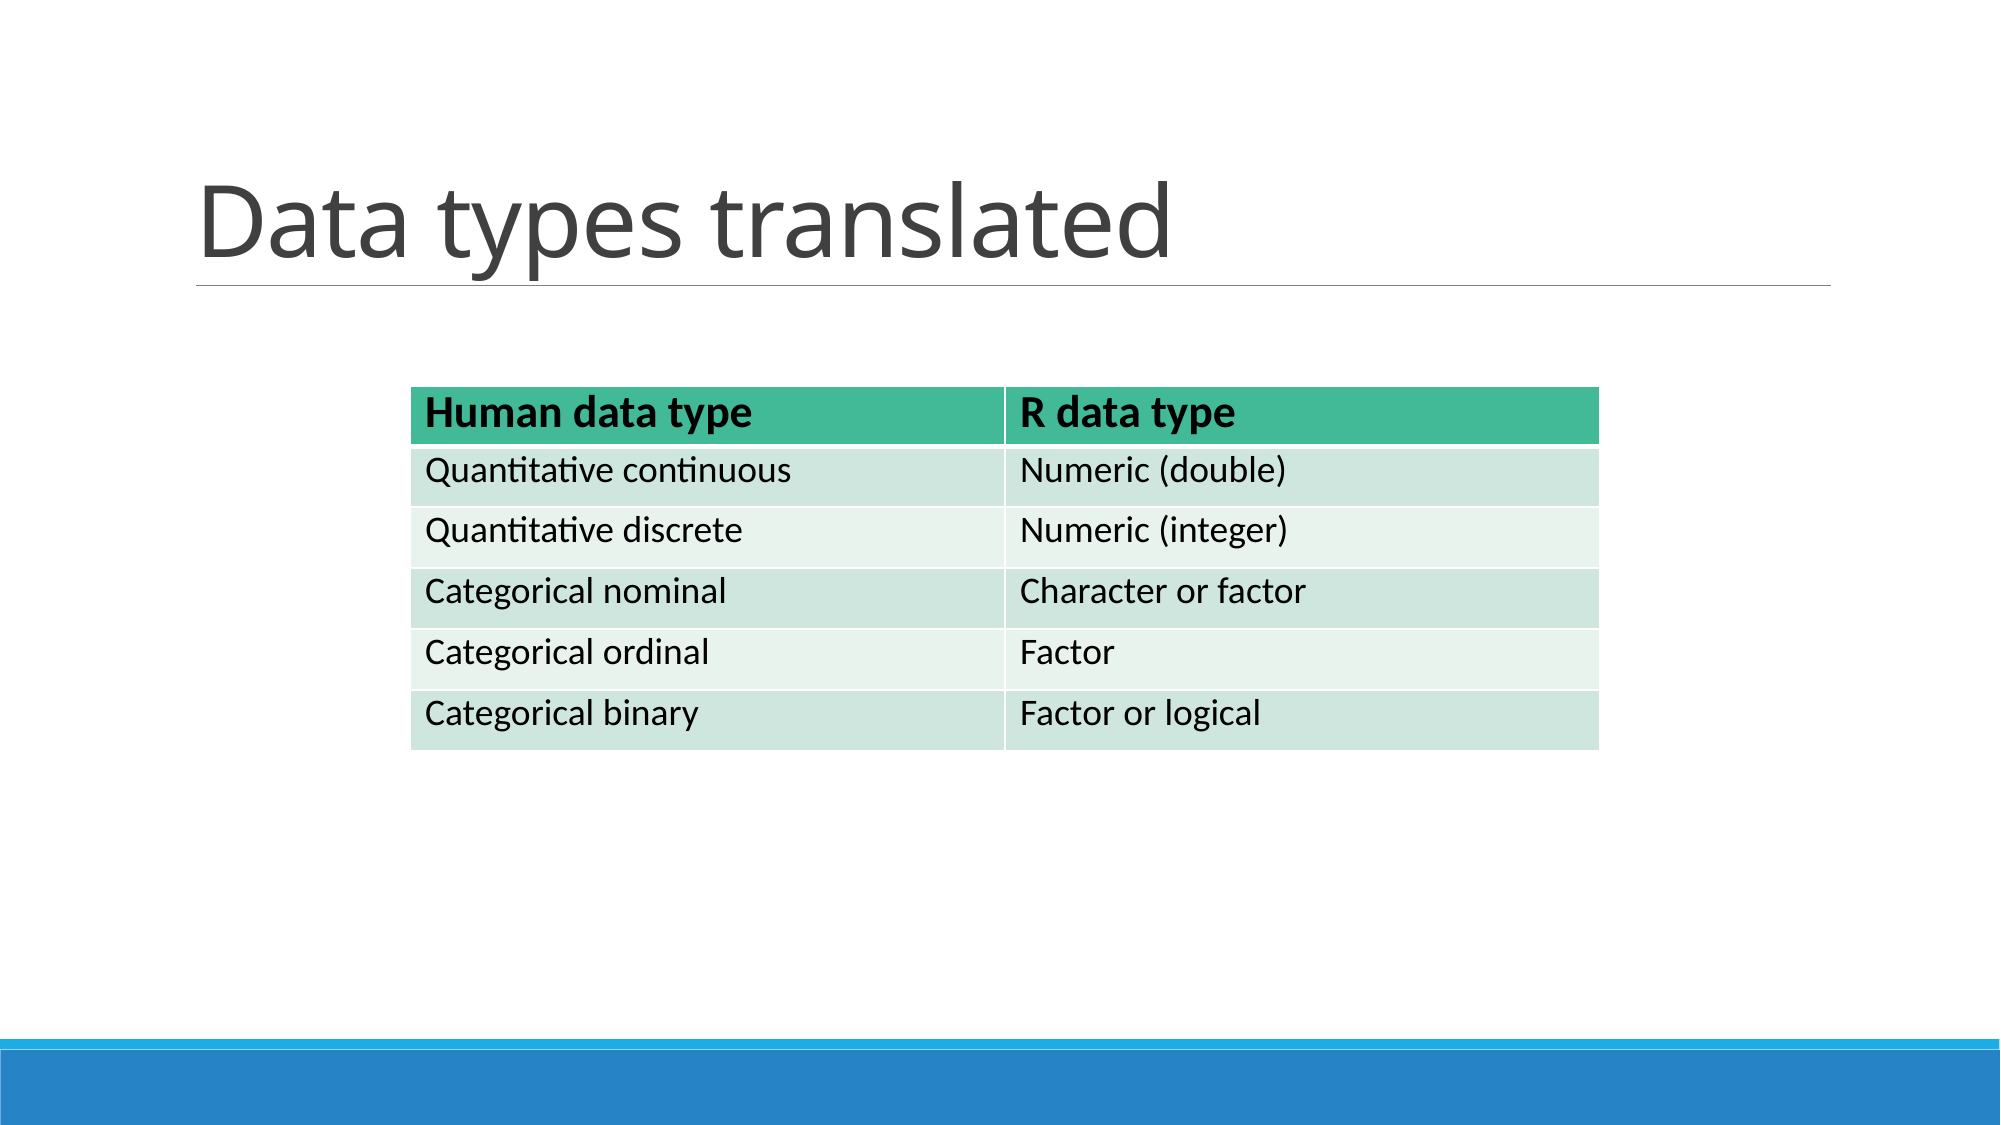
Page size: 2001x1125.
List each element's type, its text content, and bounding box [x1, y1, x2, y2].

table_cell Categorical nominal [411, 569, 1004, 628]
table_header R data type [1006, 387, 1599, 444]
table_cell Character or factor [1006, 569, 1599, 628]
table_cell Numeric (double) [1006, 449, 1599, 506]
table_cell Categorical binary [411, 691, 1004, 750]
table_cell Factor or logical [1006, 691, 1599, 750]
table_cell Factor [1006, 630, 1599, 689]
table_cell Quantitative discrete [411, 508, 1004, 567]
table_cell Categorical ordinal [411, 630, 1004, 689]
table_header Human data type [411, 387, 1004, 444]
title Data types translated [180, 47, 1830, 285]
table_cell Quantitative continuous [411, 449, 1004, 506]
table_cell Numeric (integer) [1006, 508, 1599, 567]
